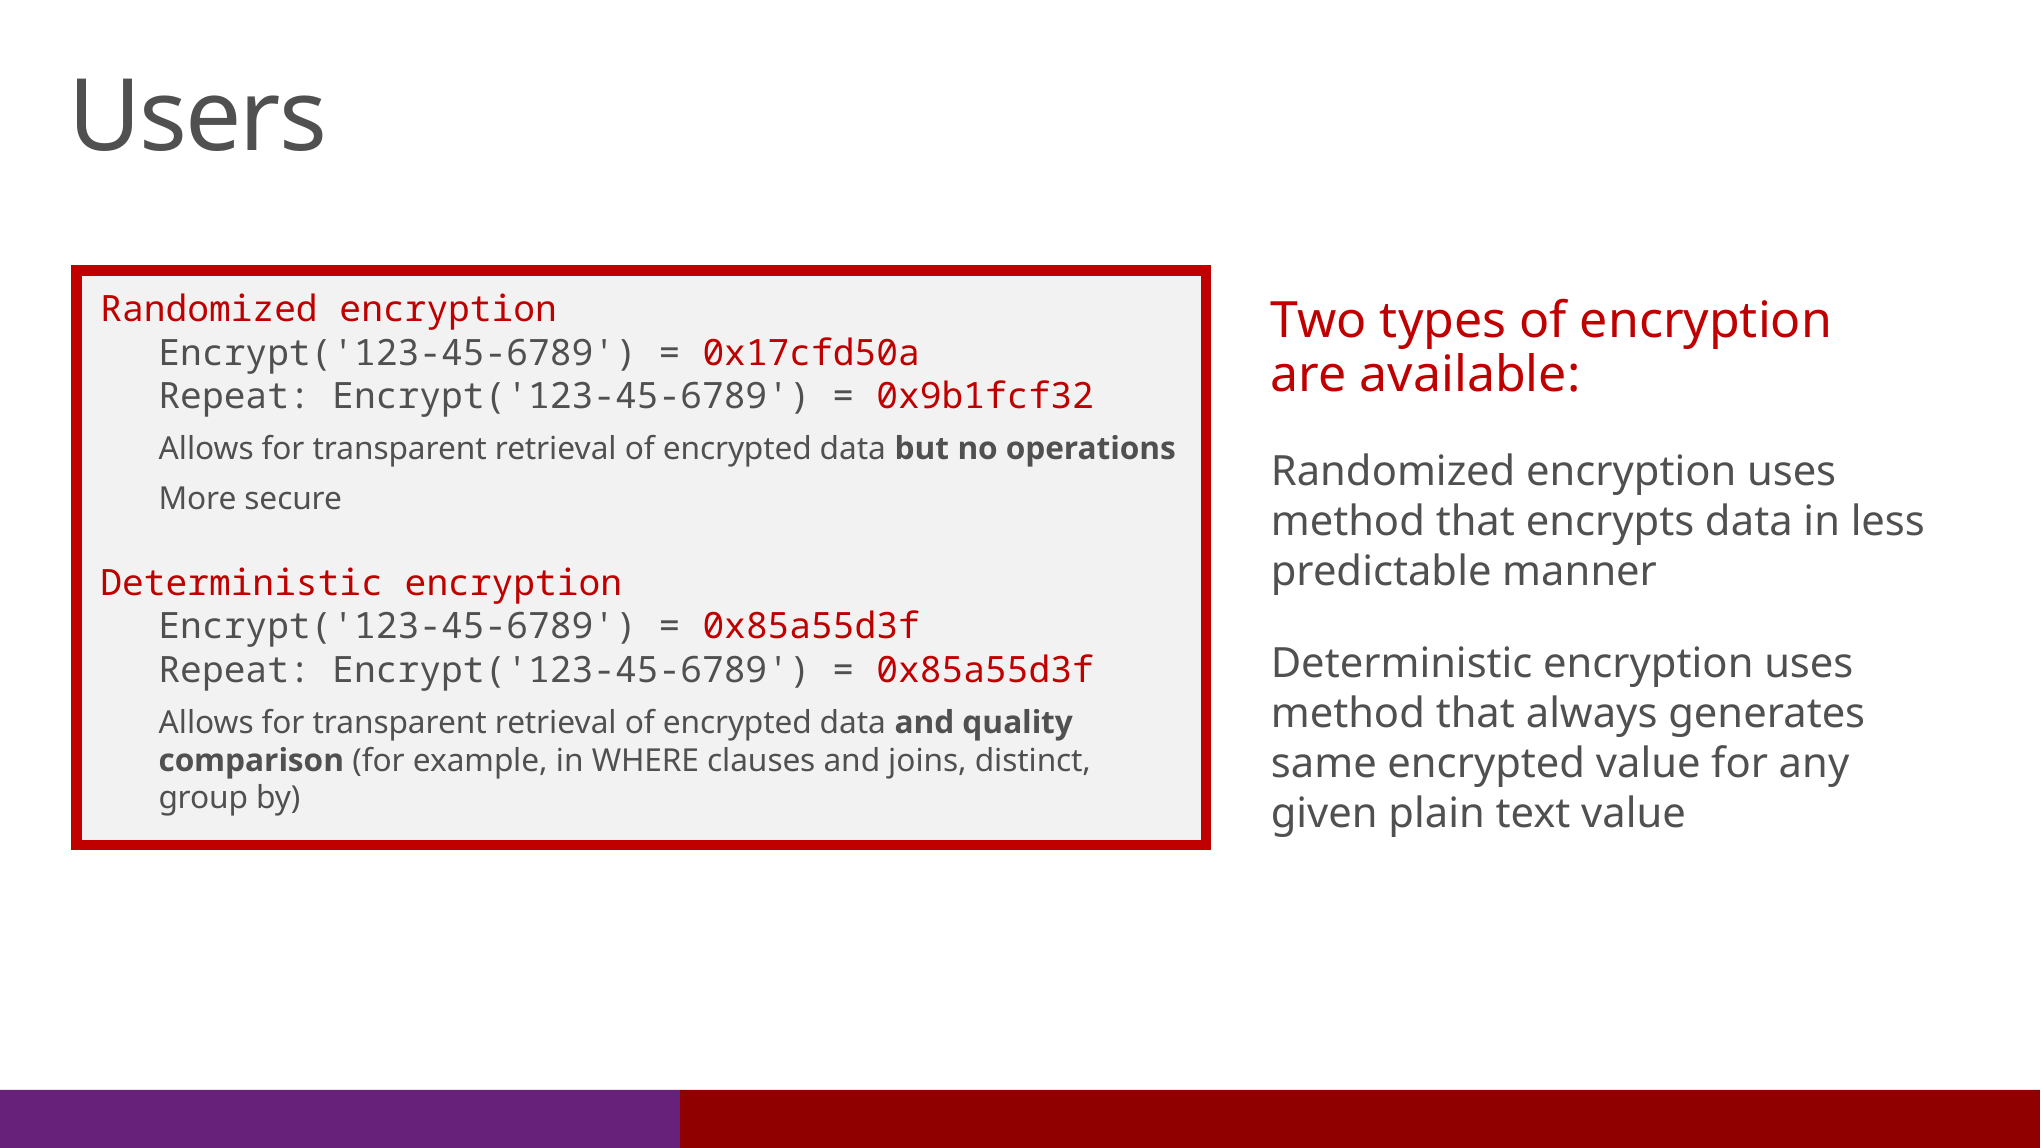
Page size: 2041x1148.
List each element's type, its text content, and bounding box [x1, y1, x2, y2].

list Two types of encryption are available: Randomized encryption uses method that encrypts data in less predictable manner Deterministic encryption uses method that always generates same encrypted value for any given plain text value [1240, 270, 1996, 815]
list Randomized encryption Encrypt('123-45-6789') = 0x17cfd50a Repeat: Encrypt('123-45-6789') = 0x9b1fcf32 Allows for transparent retrieval of encrypted data but no operations More secure Deterministic encryption Encrypt('123-45-6789') = 0x85a55d3f Repeat: Encrypt('123-45-6789') = 0x85a55d3f Allows for transparent retrieval of encrypted data and quality comparison (for example, in WHERE clauses and joins, distinct, group by) [71, 265, 1211, 850]
text_box Users [45, 48, 1996, 200]
